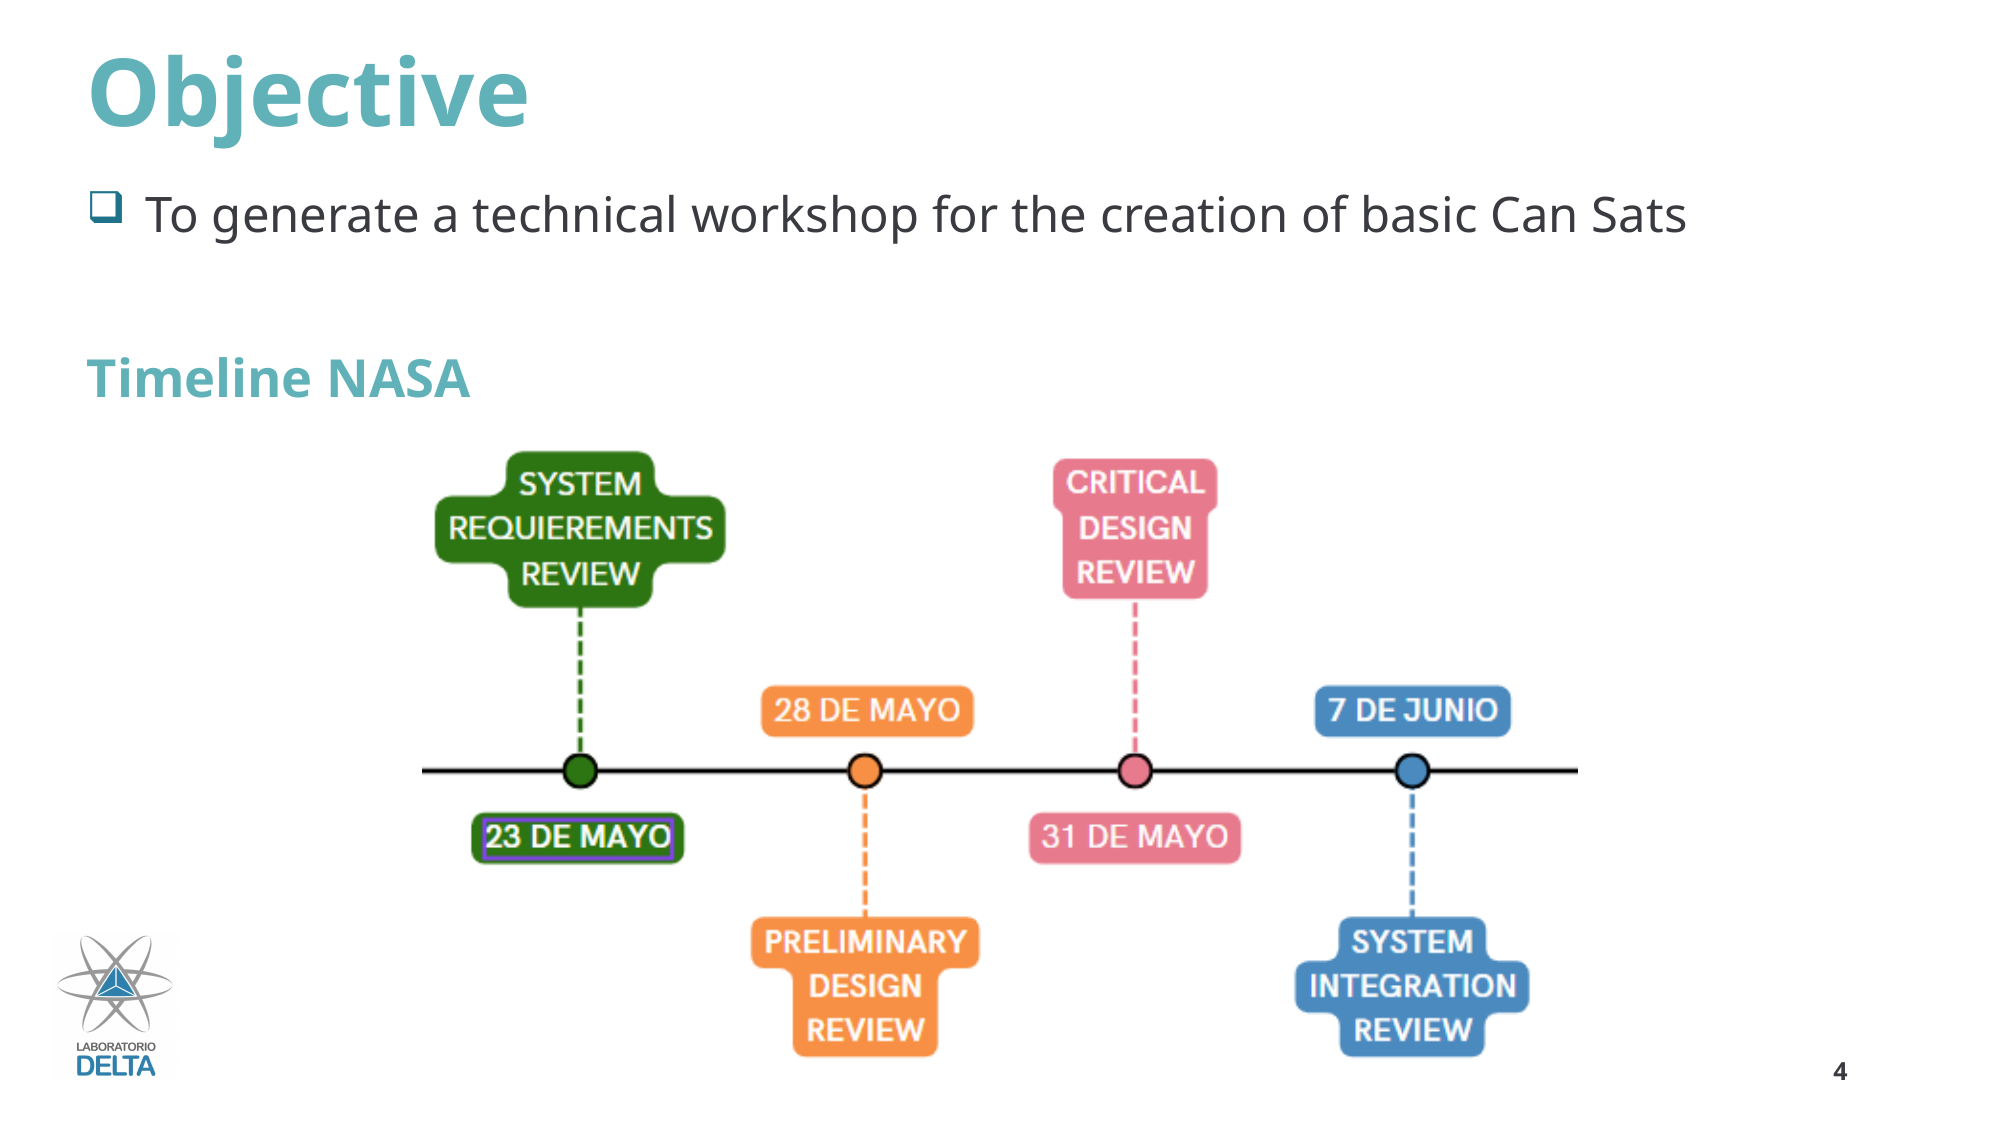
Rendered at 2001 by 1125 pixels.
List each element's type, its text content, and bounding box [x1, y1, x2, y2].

picture [52, 933, 178, 1080]
title Objective [71, 59, 1863, 132]
picture [422, 440, 1578, 1076]
list To generate a technical workshop for the creation of basic Can Sats [71, 176, 1863, 323]
slide_number 4 [1412, 1042, 1863, 1103]
text_box Timeline NASA [71, 344, 1863, 416]
